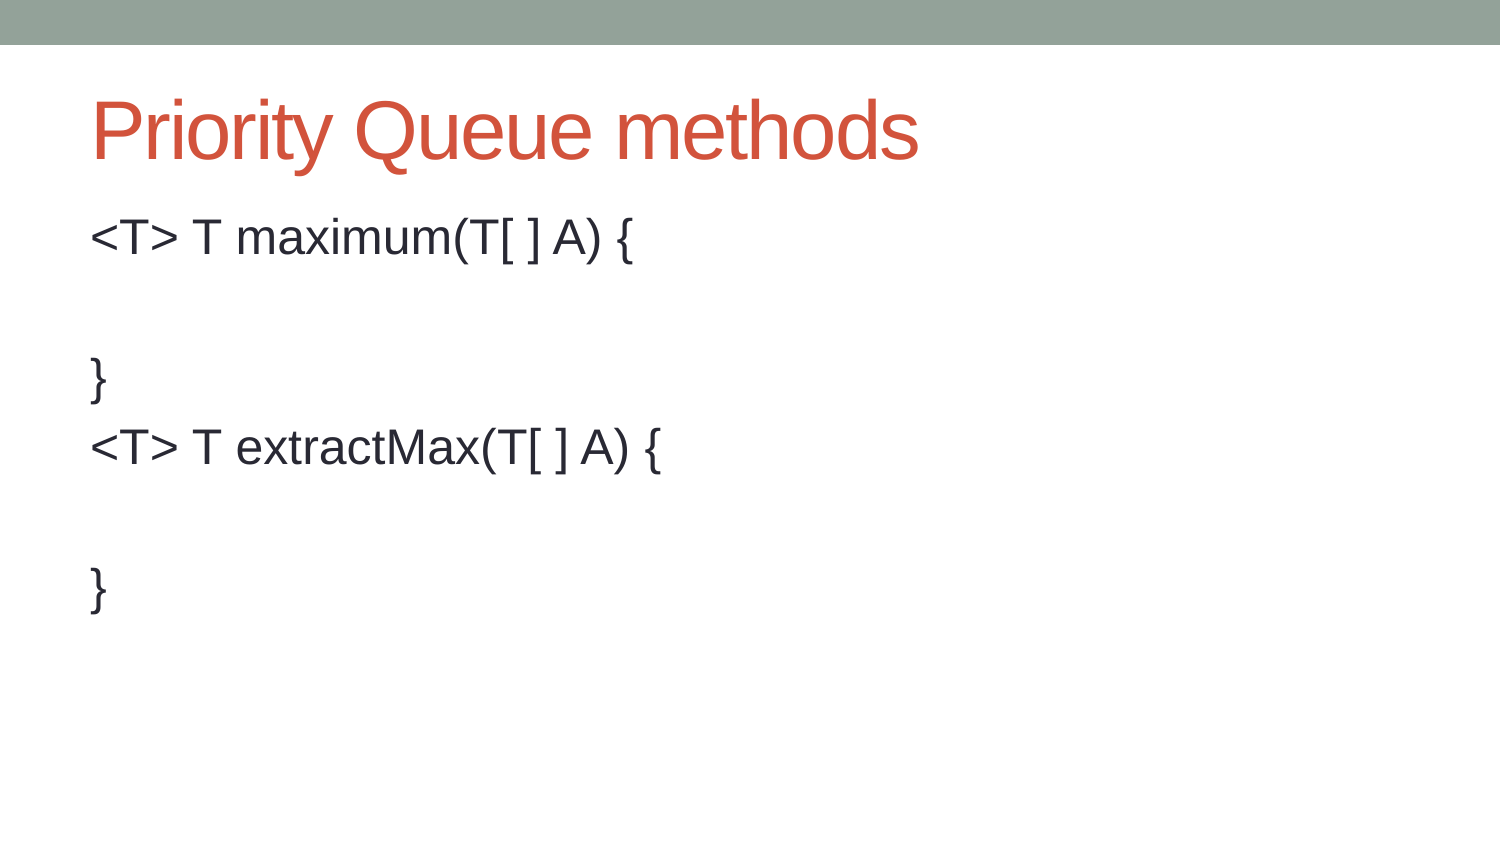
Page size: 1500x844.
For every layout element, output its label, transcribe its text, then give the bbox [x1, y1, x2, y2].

title Priority Queue methods [75, 65, 1425, 188]
list <T> T maximum(T[ ] A) { } <T> T extractMax(T[ ] A) { } [75, 196, 1425, 797]
